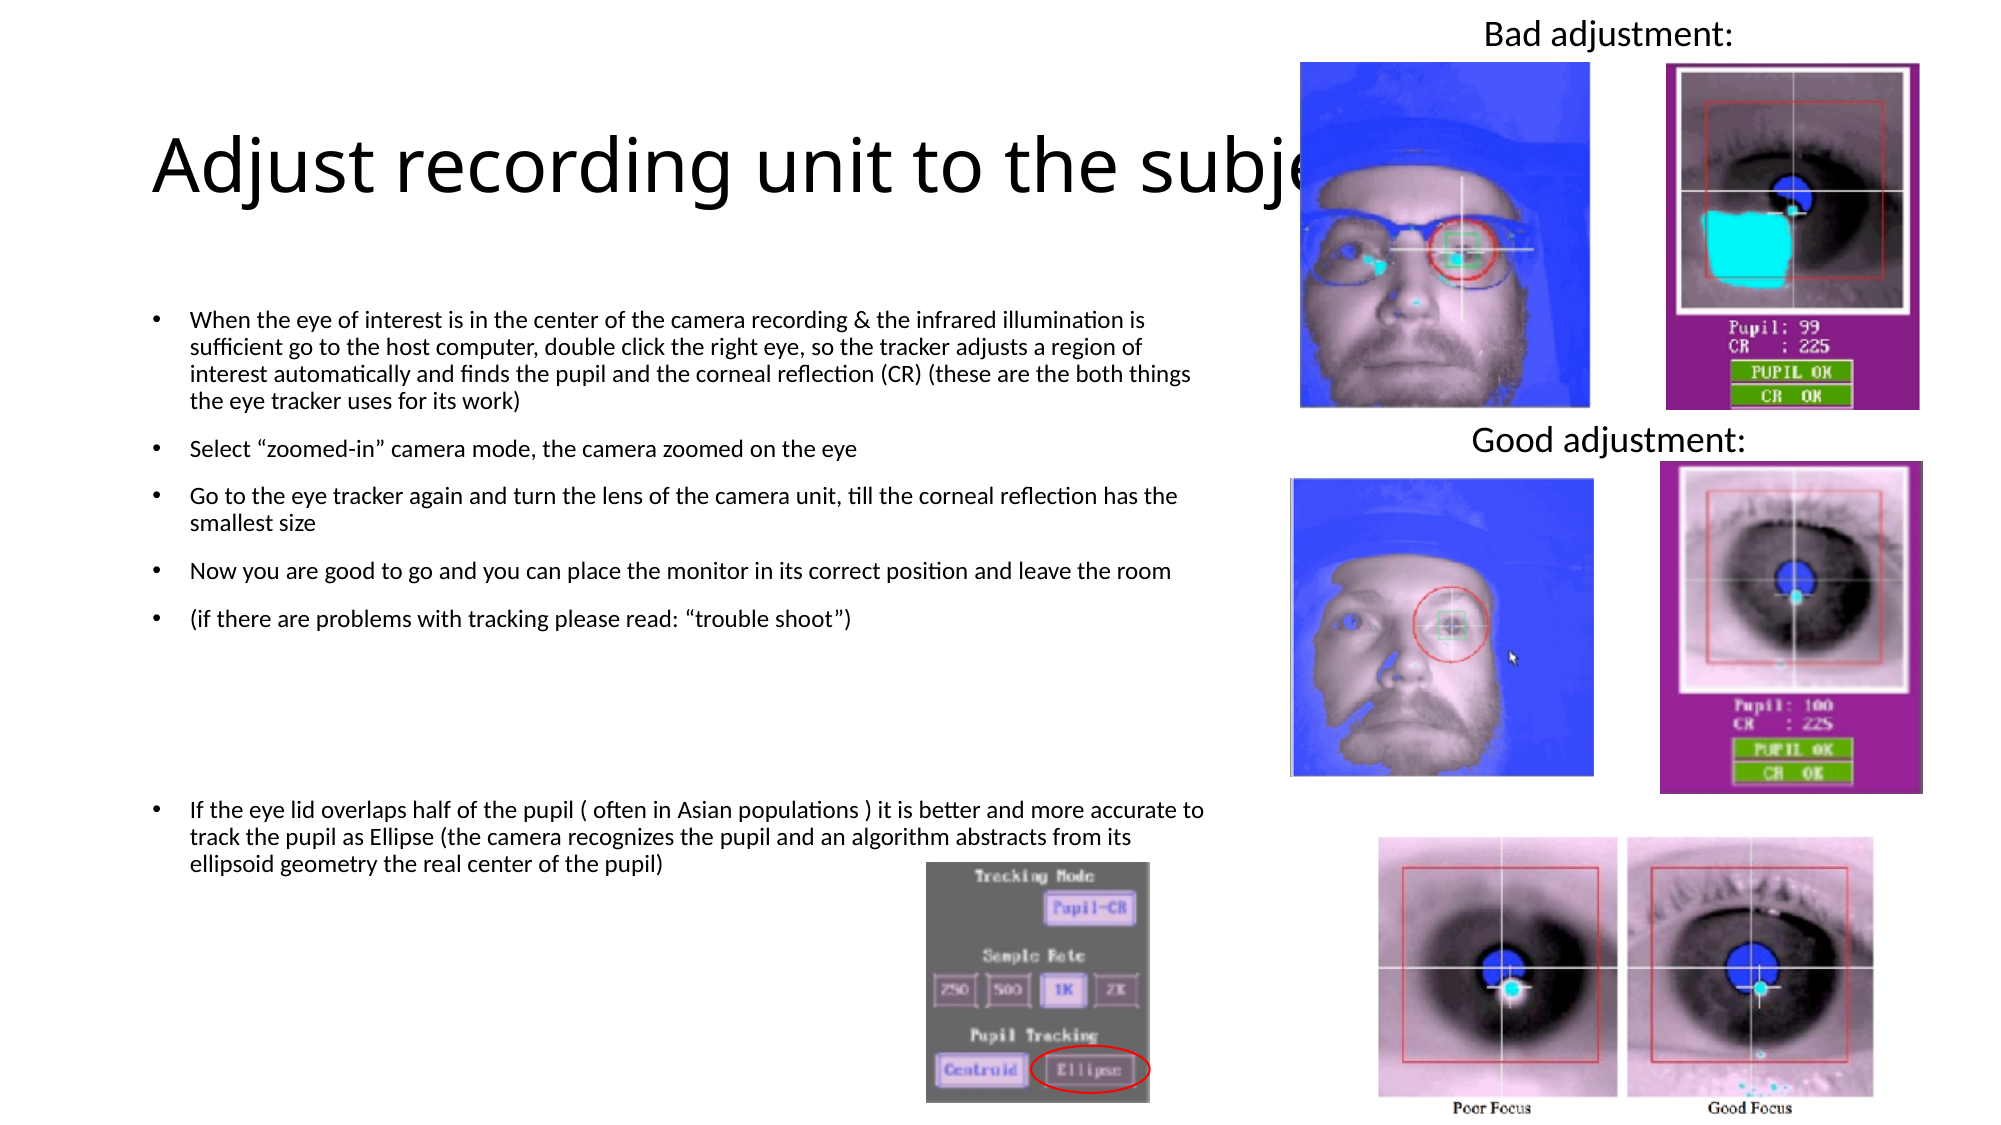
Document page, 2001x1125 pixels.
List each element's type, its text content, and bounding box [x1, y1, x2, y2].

picture [926, 862, 1150, 1103]
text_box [1300, 1, 1923, 407]
title Adjust recording unit to the subject [137, 59, 1300, 278]
list When the eye of interest is in the center of the camera recording & the infrared illumination is sufficient go to the host computer, double click the right eye, so the tracker adjusts a region of interest automatically and finds the pupil and the corneal reflection (CR) (these are the both things the eye tracker uses for its work) Select “zoomed-in” camera mode, the camera zoomed on the eye Go to the eye tracker again and turn the lens of the camera unit, till the corneal reflection has the smallest size Now you are good to go and you can place the monitor in its correct position and leave the room (if there are problems with tracking please read: “trouble shoot”) If the eye lid overlaps half of the pupil ( often in Asian populations ) it is better and more accurate to track the pupil as Ellipse (the camera recognizes the pupil and an algorithm abstracts from its ellipsoid geometry the real center of the pupil) [137, 299, 1223, 1014]
picture [1372, 827, 1886, 1125]
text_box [1289, 407, 1923, 794]
